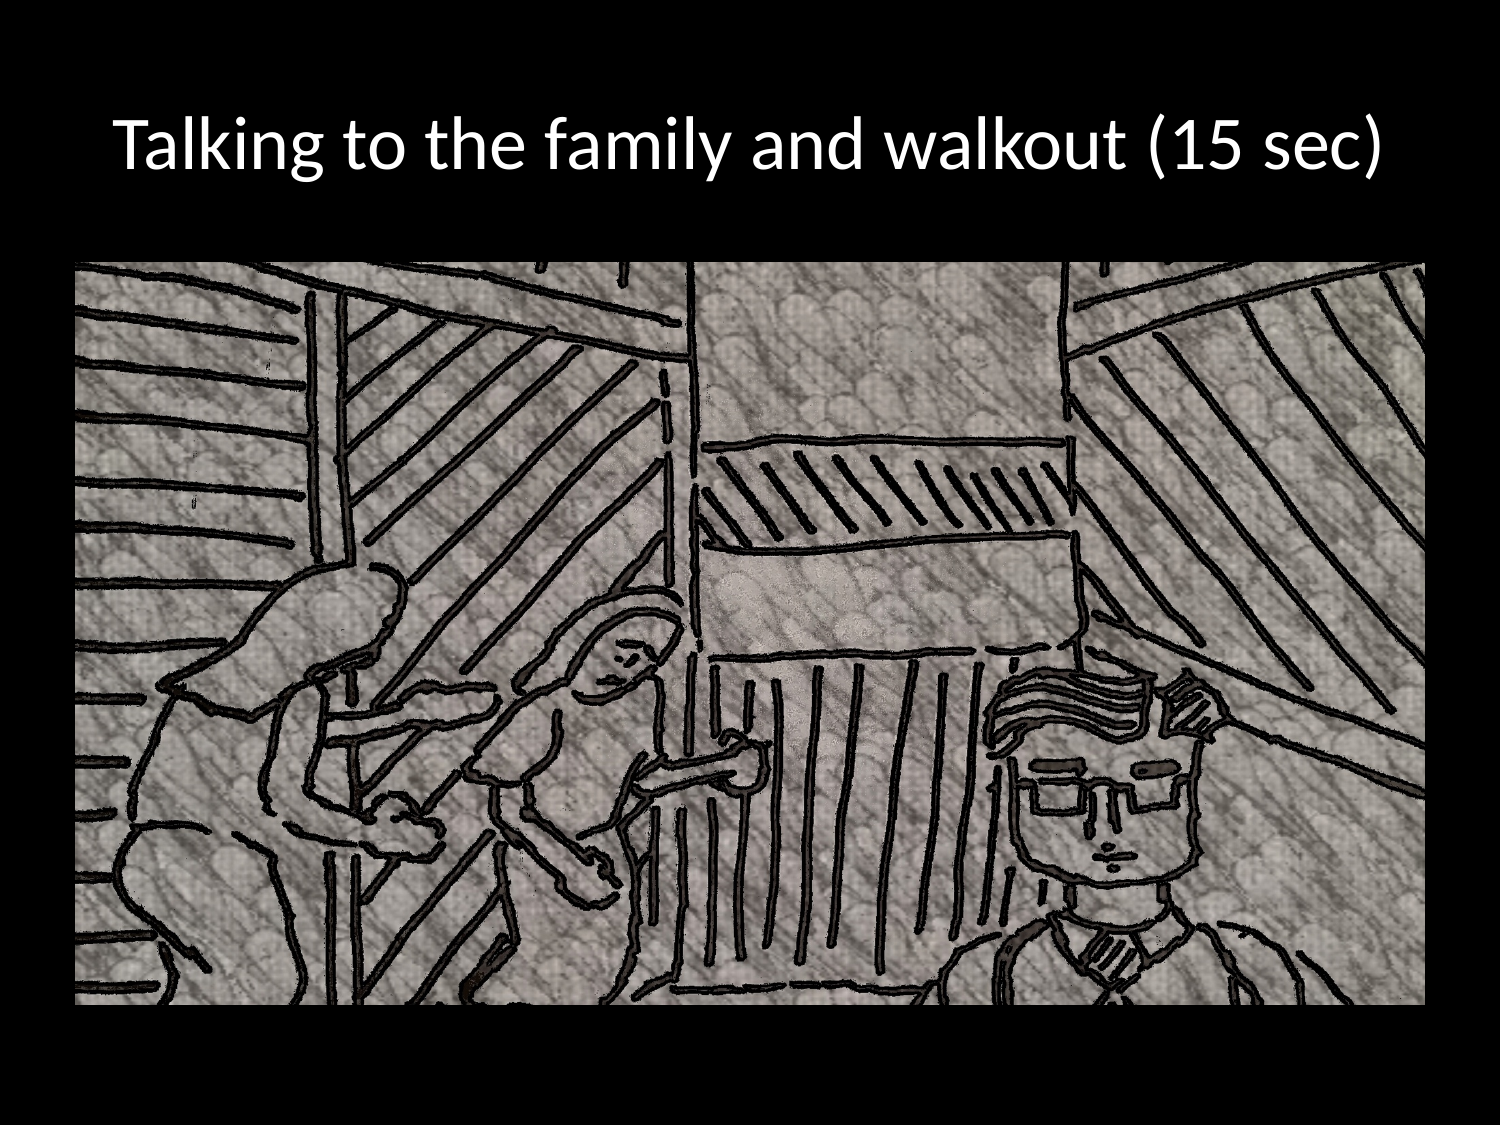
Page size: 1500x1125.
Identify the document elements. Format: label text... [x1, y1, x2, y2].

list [74, 262, 1426, 1006]
title Talking to the family and walkout (15 sec) [75, 45, 1425, 233]
